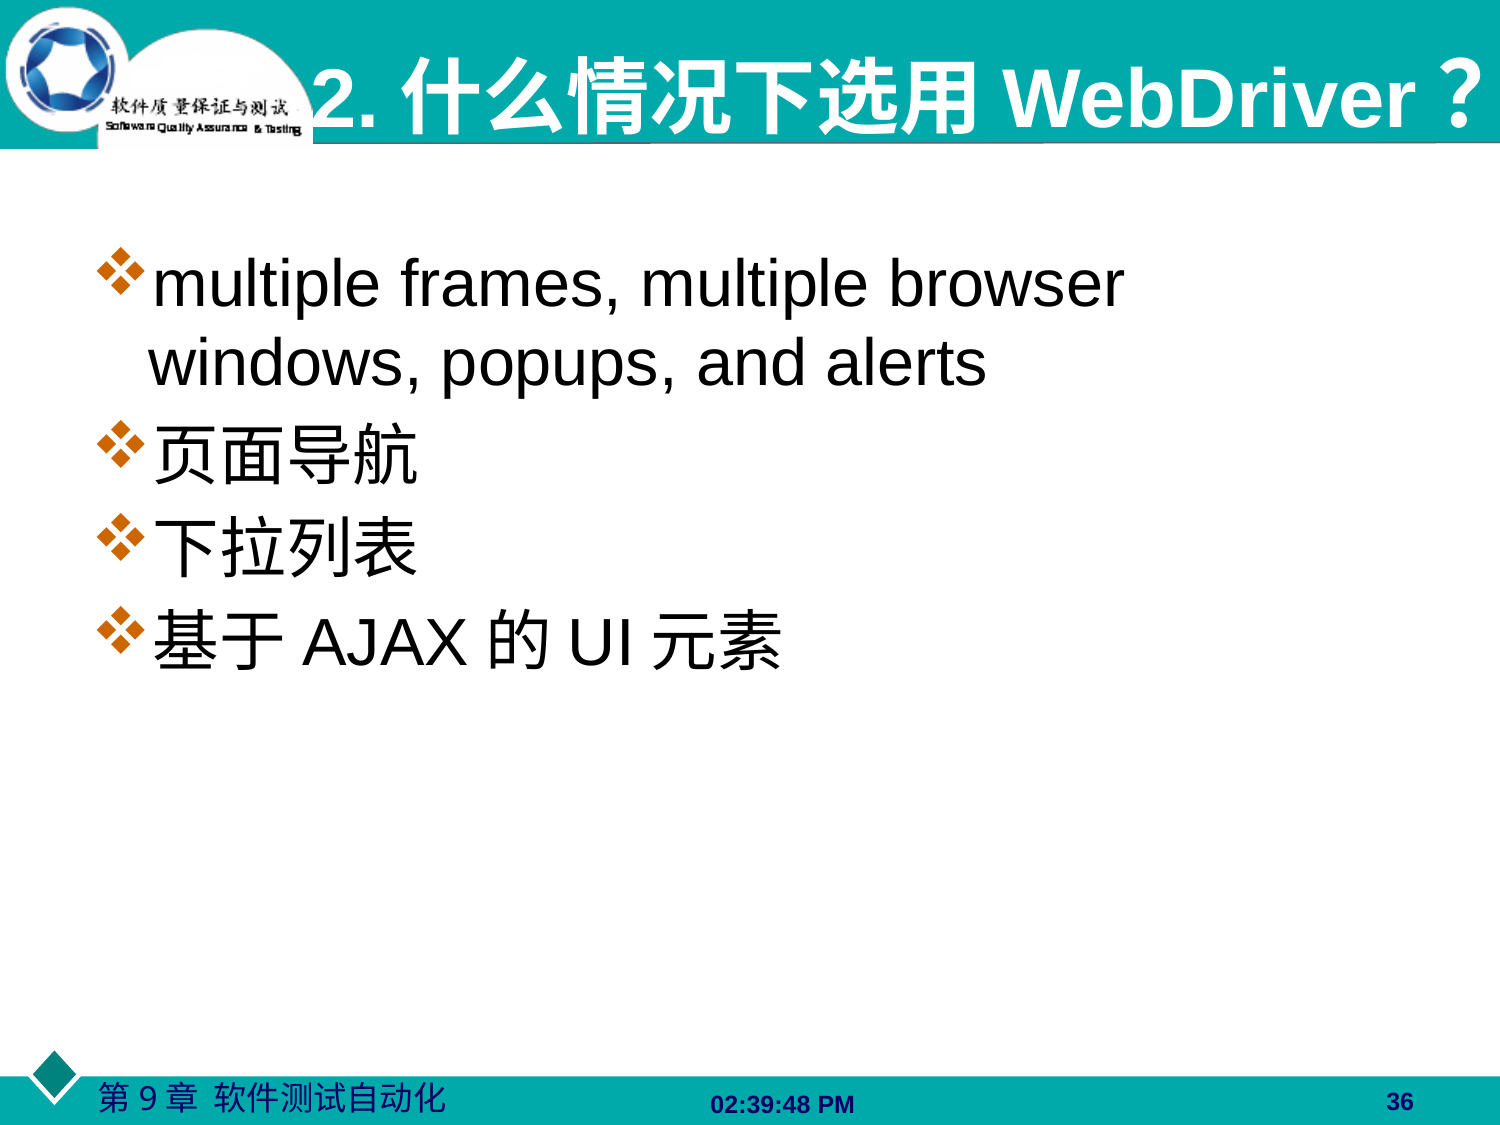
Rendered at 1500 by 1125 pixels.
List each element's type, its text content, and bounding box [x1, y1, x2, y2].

list multiple frames, multiple browser windows, popups, and alerts 页面导航 下拉列表 基于AJAX的UI元素 [76, 231, 1428, 976]
slide_number 36 [1116, 1077, 1430, 1125]
picture [0, 0, 313, 149]
title 2.什么情况下选用WebDriver？ [295, 24, 1500, 157]
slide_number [695, 1081, 1046, 1125]
